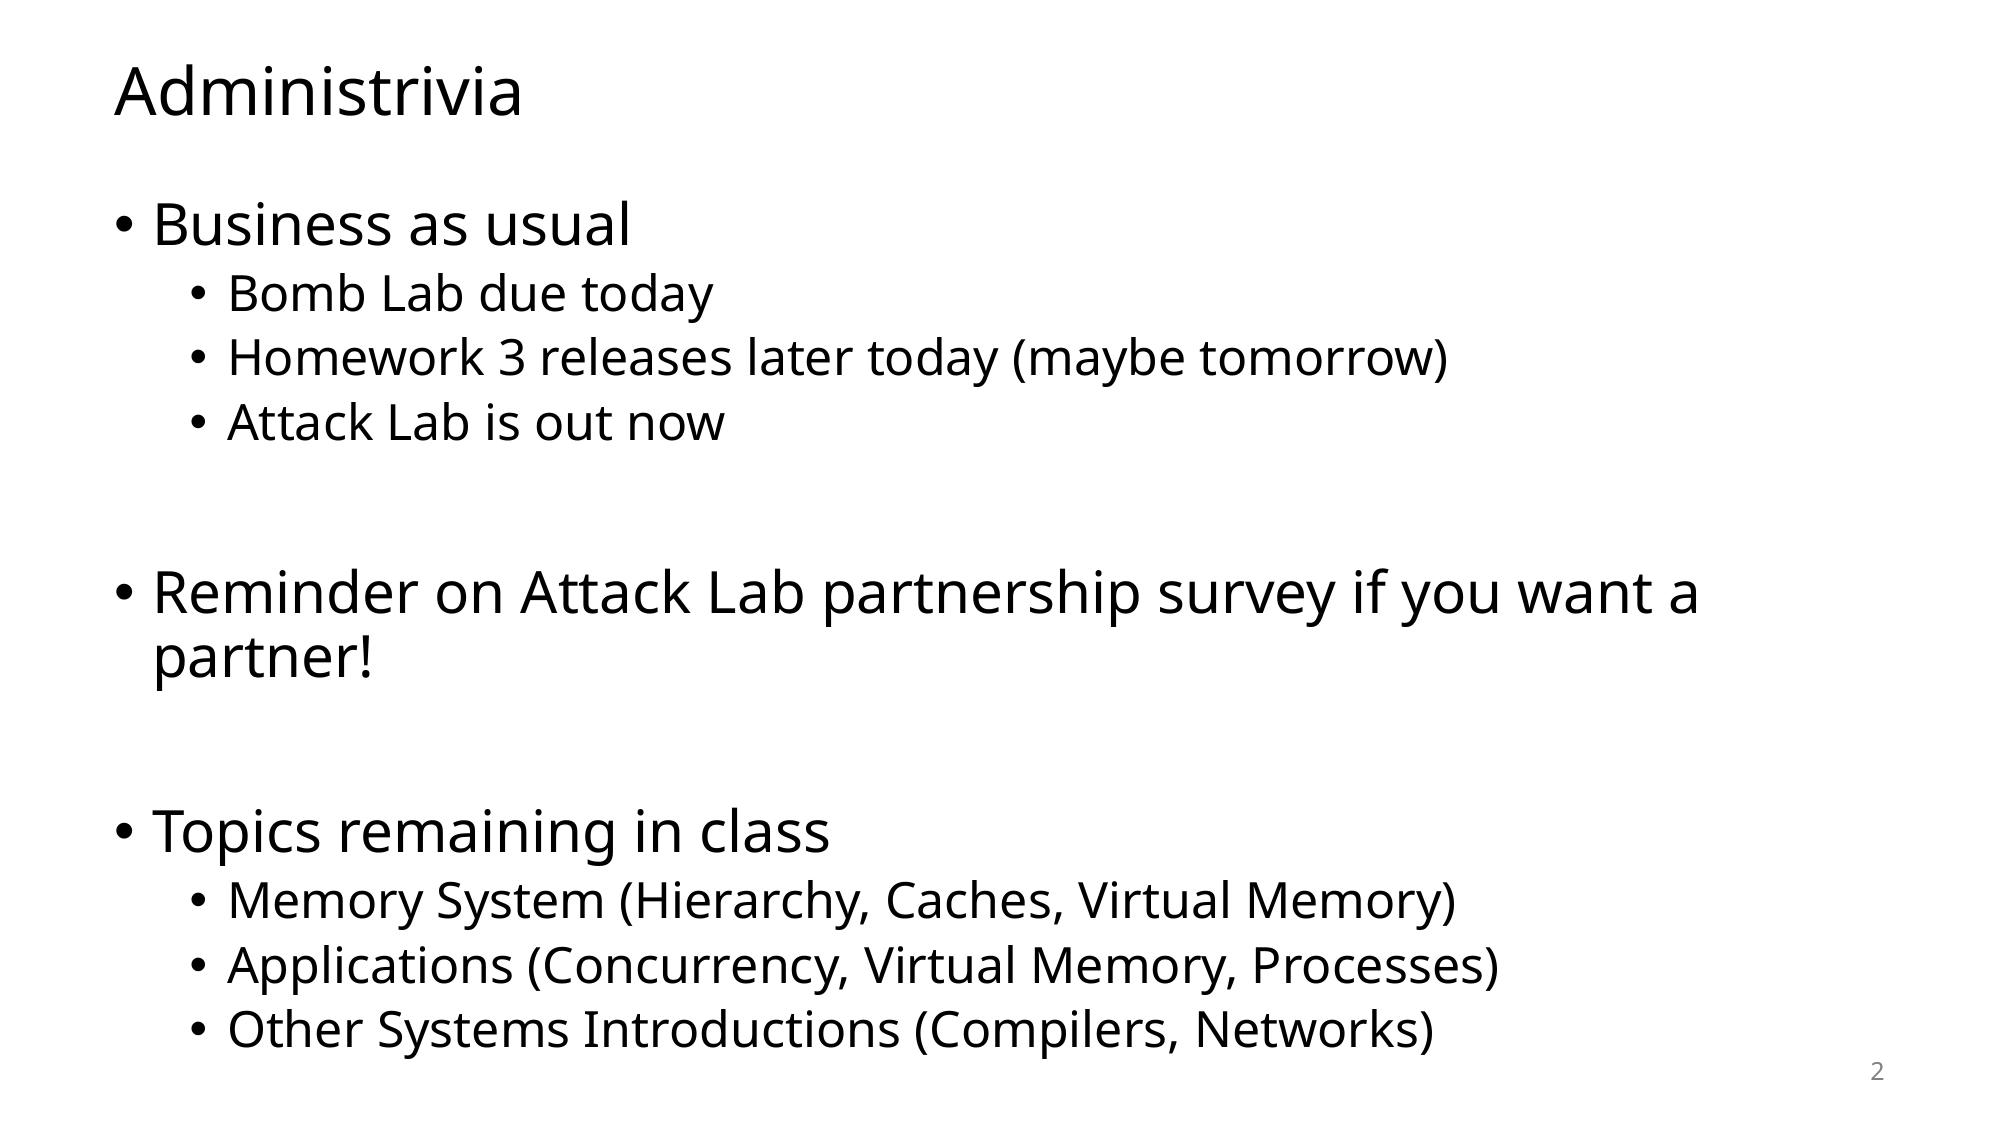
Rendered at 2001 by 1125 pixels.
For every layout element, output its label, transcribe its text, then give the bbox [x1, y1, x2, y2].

list Business as usual Bomb Lab due today Homework 3 releases later today (maybe tomorrow) Attack Lab is out now Reminder on Attack Lab partnership survey if you want a partner! Topics remaining in class Memory System (Hierarchy, Caches, Virtual Memory) Applications (Concurrency, Virtual Memory, Processes) Other Systems Introductions (Compilers, Networks) [99, 187, 1900, 1013]
title Administrivia [99, 37, 1900, 150]
slide_number 2 [1749, 1042, 1900, 1103]
